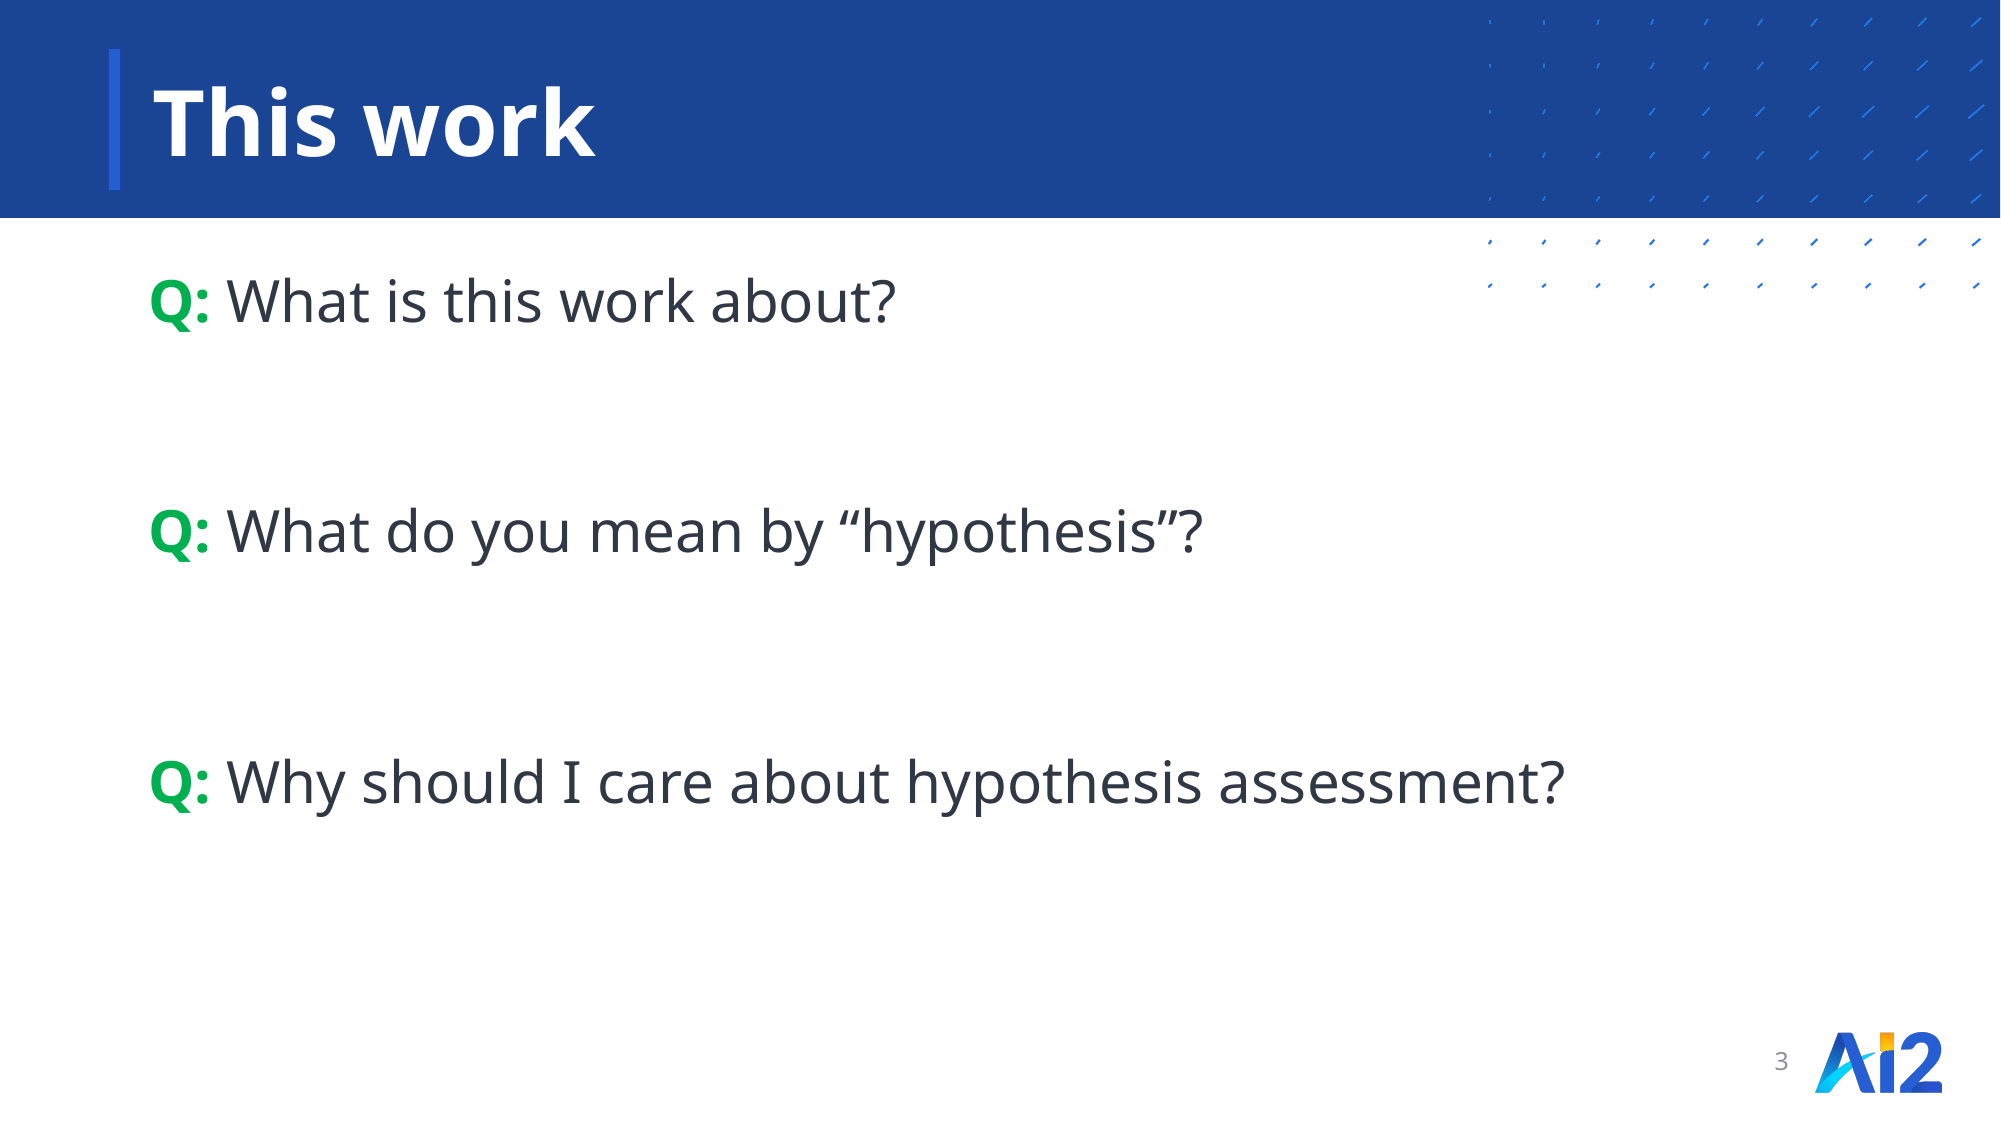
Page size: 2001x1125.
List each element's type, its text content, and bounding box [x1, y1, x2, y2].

title This work [137, 47, 1863, 206]
slide_number 3 [1716, 1032, 1804, 1093]
picture [1815, 1032, 1942, 1093]
list Q: What is this work about? Q: What do you mean by “hypothesis”? Q: Why should I care about hypothesis assessment? [133, 265, 1859, 979]
picture [1487, 0, 2000, 289]
